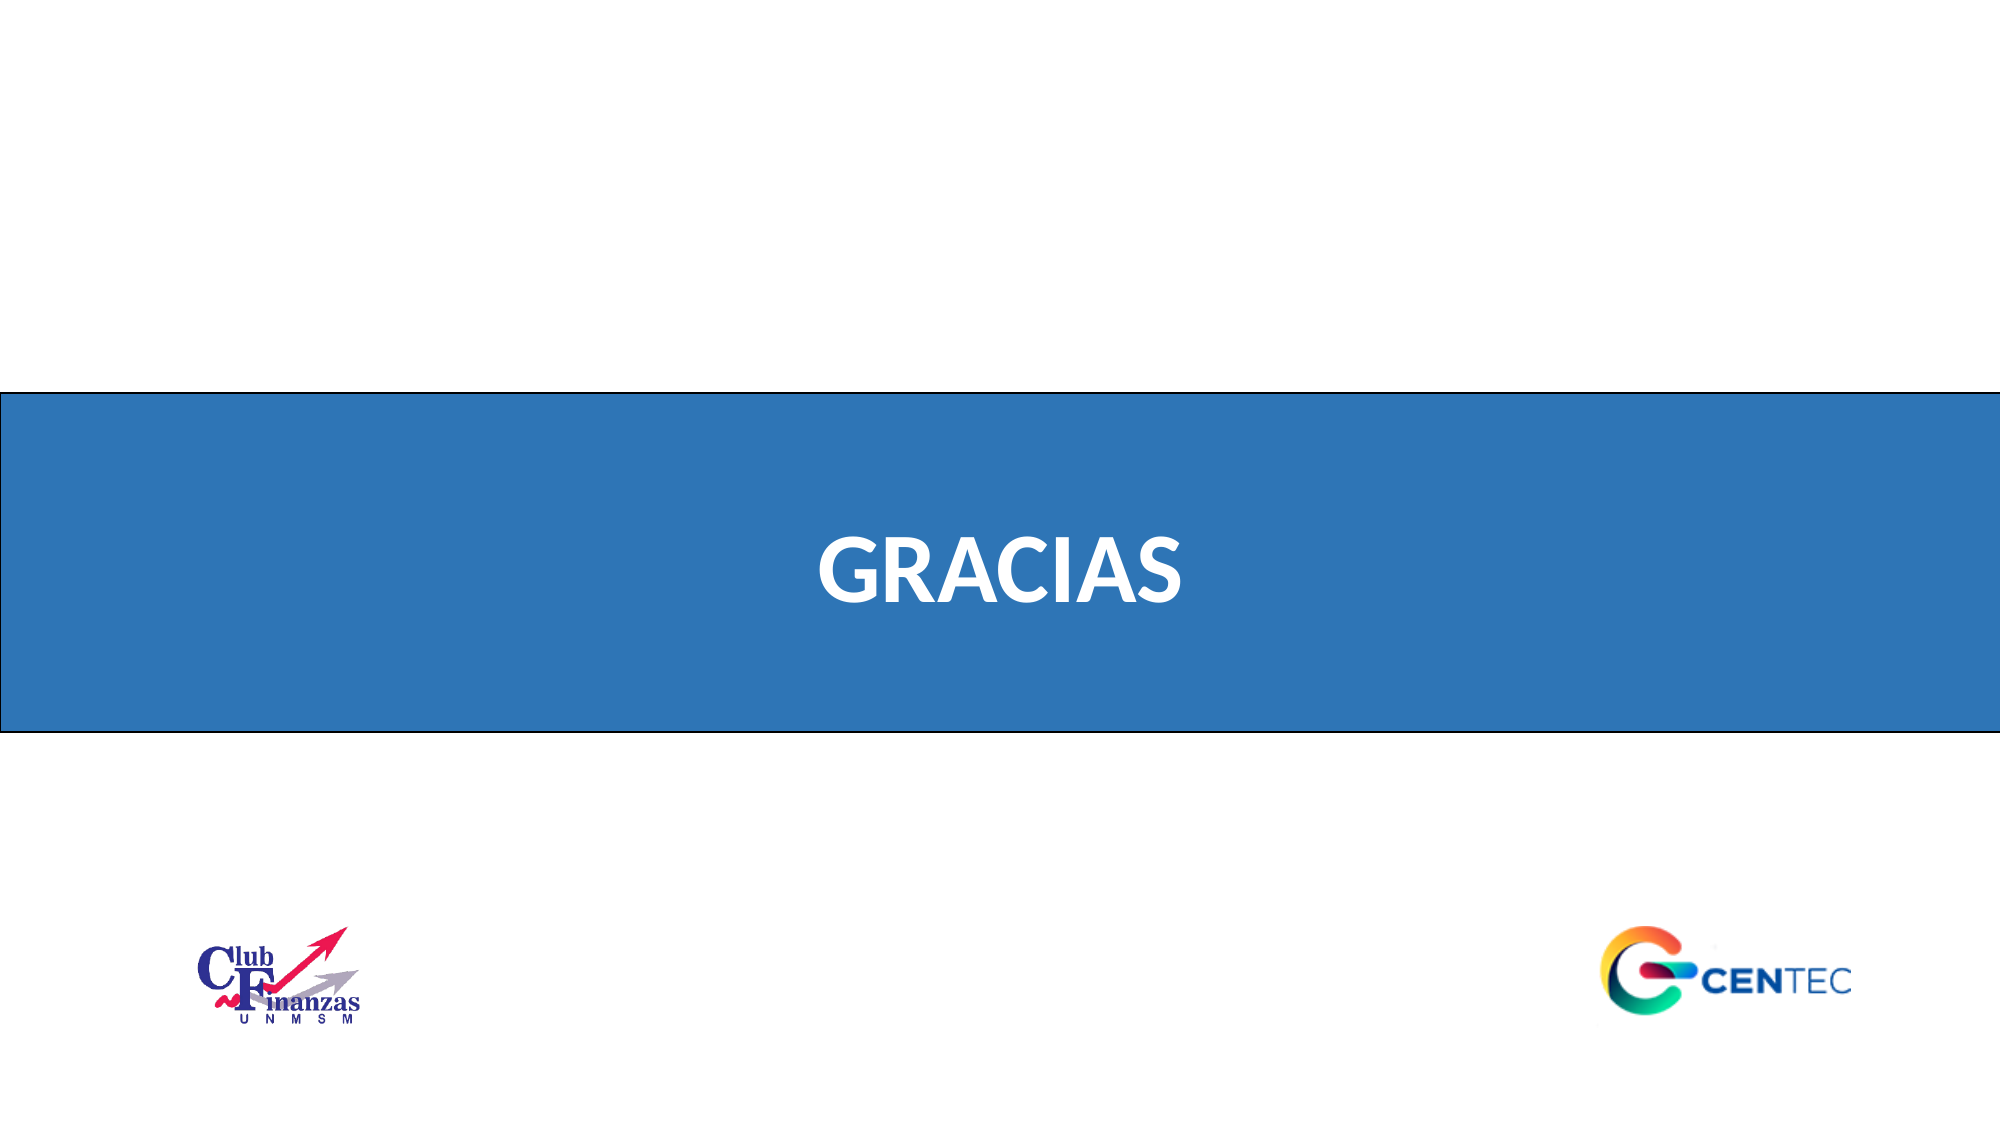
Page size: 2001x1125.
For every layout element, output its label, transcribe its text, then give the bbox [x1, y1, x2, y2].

text_box GRACIAS [0, 392, 2000, 733]
picture [190, 886, 372, 1068]
picture [1594, 926, 1851, 1028]
